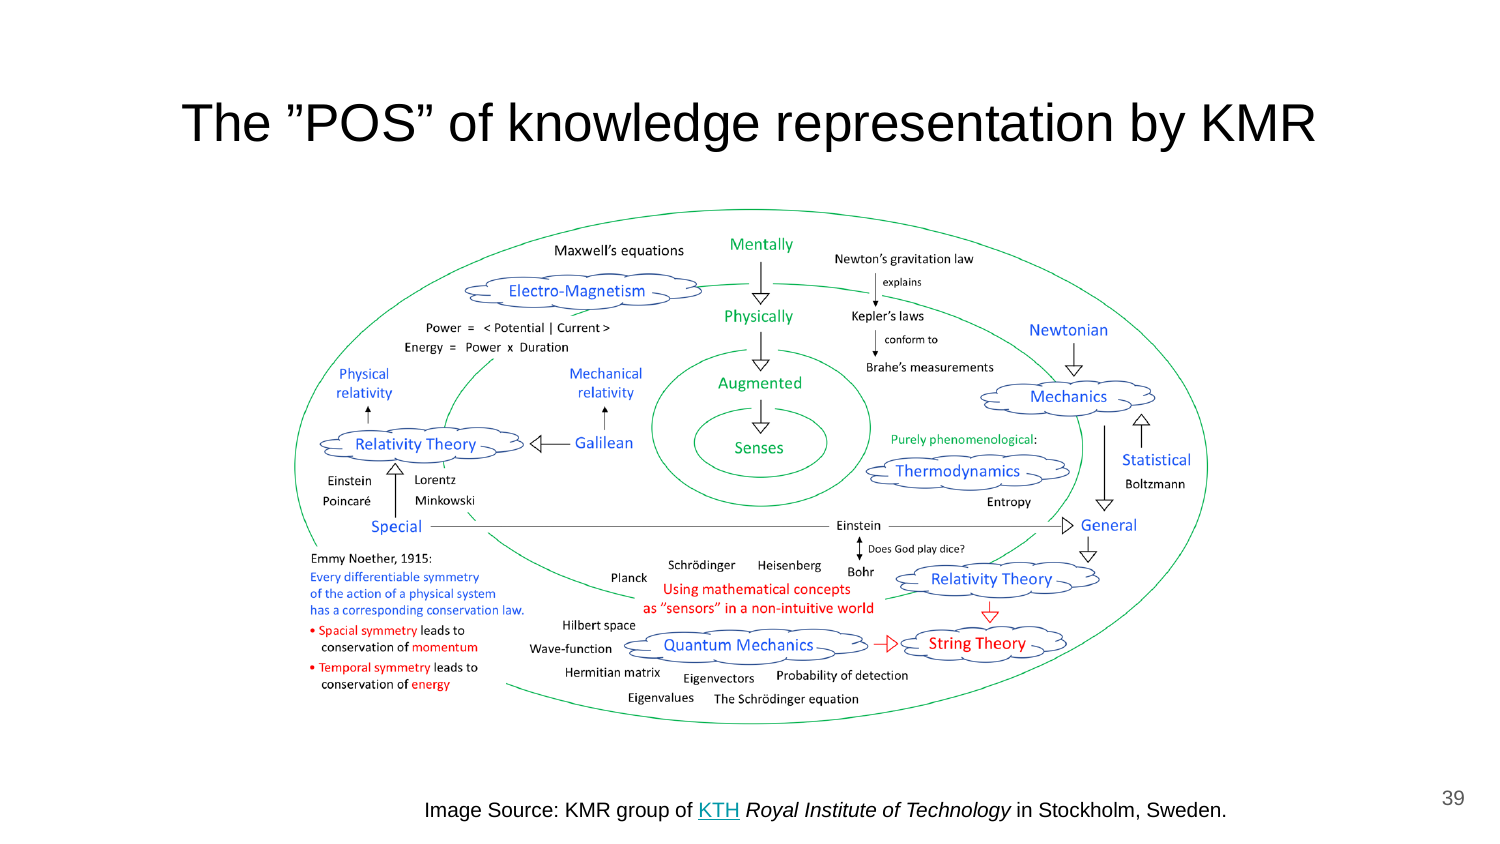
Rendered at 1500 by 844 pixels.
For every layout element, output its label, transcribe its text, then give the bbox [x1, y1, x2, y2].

text_box Image Source: KMR group of KTH Royal Institute of Technology in Stockholm, Sweden. [409, 789, 1410, 829]
picture [276, 199, 1224, 733]
slide_number 39 [1389, 764, 1480, 830]
title The ”POS” of knowledge representation by KMR [51, 72, 1449, 167]
